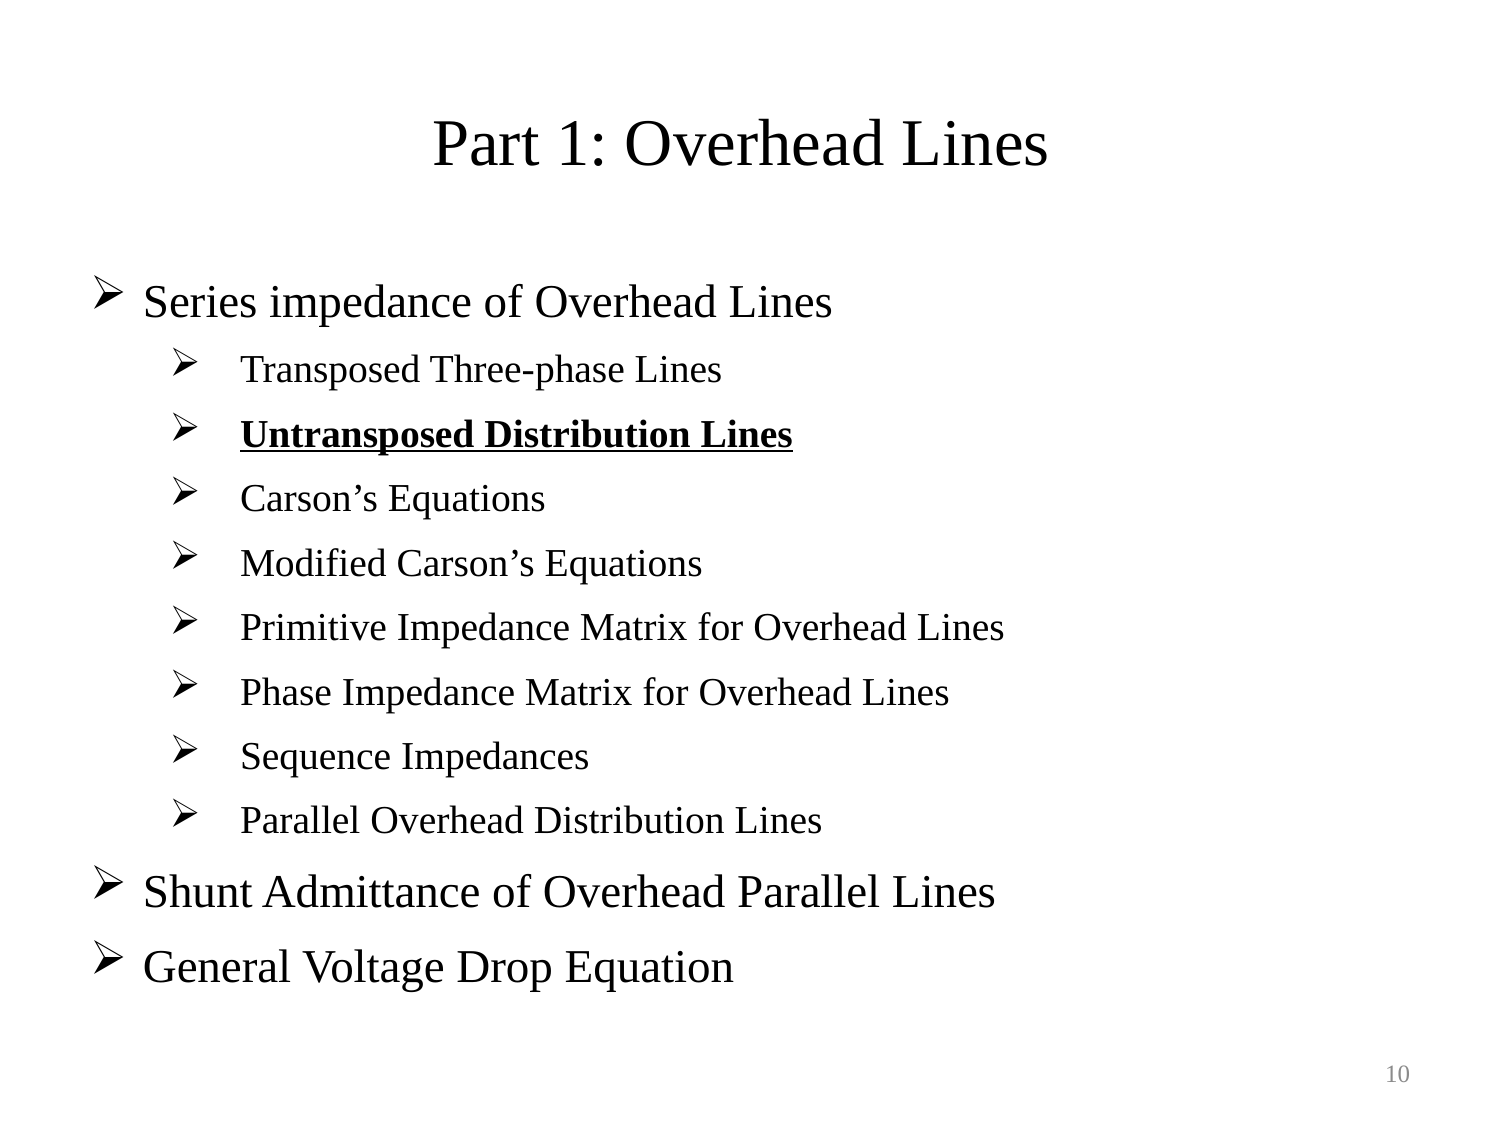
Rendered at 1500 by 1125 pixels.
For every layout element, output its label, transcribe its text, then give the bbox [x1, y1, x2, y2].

title Part 1: Overhead Lines [75, 45, 1425, 233]
slide_number 10 [1074, 1042, 1425, 1103]
list Series impedance of Overhead Lines Transposed Three-phase Lines Untransposed Distribution Lines Carson’s Equations Modified Carson’s Equations Primitive Impedance Matrix for Overhead Lines Phase Impedance Matrix for Overhead Lines Sequence Impedances Parallel Overhead Distribution Lines Shunt Admittance of Overhead Parallel Lines General Voltage Drop Equation [75, 262, 1425, 1005]
